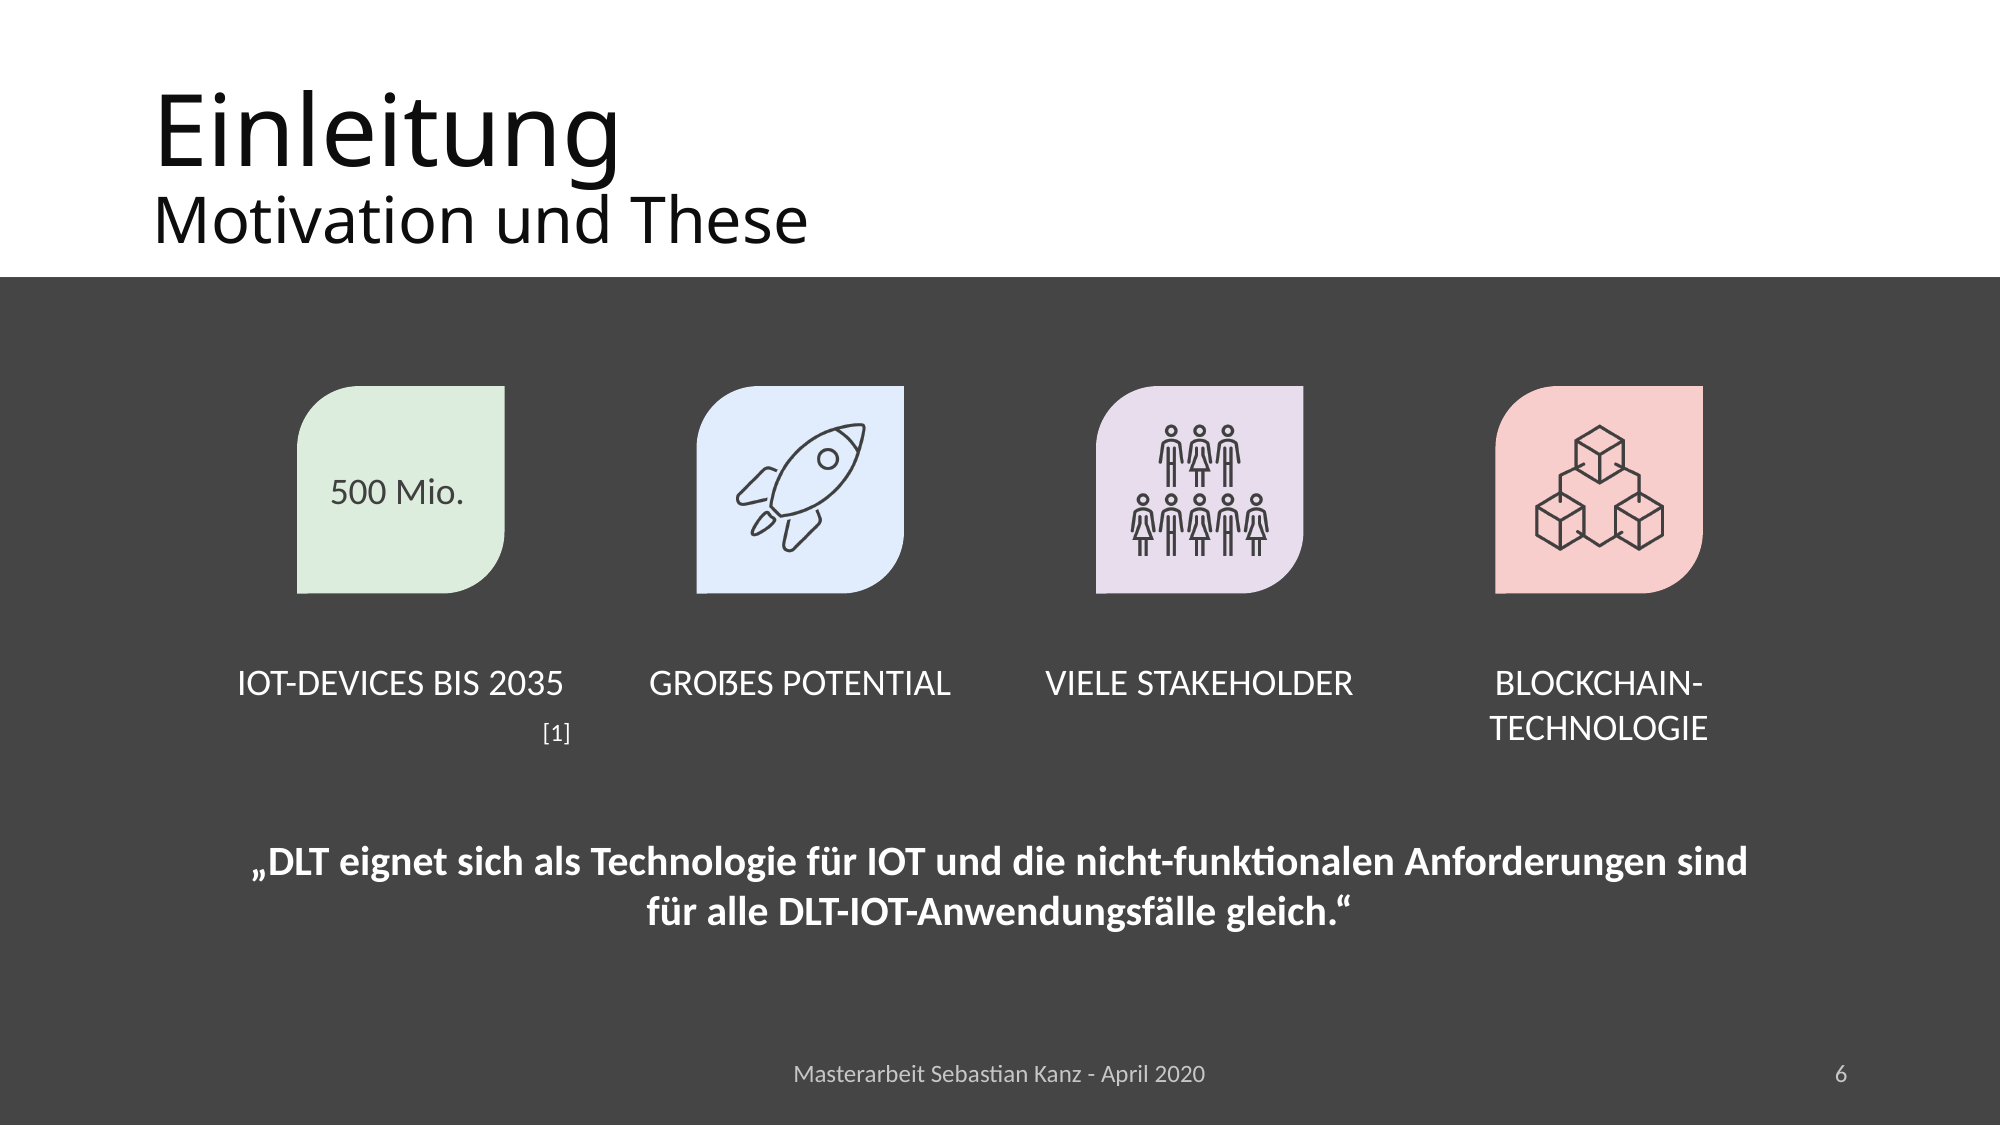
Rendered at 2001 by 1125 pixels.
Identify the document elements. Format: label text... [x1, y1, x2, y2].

text_box Viele Stakeholder [1029, 658, 1370, 777]
text_box [0, 0, 2000, 276]
text_box Großes Potential [630, 658, 971, 777]
picture [1524, 412, 1675, 563]
picture [1124, 415, 1275, 566]
text_box [696, 386, 904, 594]
title Einleitung Motivation und These [137, 59, 1863, 278]
text_box „DLT eignet sich als Technologie für IOT und die nicht-funktionalen Anforderungen sind für alle DLT-IOT-Anwendungsfälle gleich.“ [230, 826, 1769, 941]
text_box [1495, 386, 1703, 594]
picture [725, 412, 876, 563]
footer Masterarbeit Sebastian Kanz - April 2020 [662, 1042, 1338, 1103]
text_box Blockchain-Technologie [1429, 658, 1770, 777]
slide_number 6 [1412, 1042, 1863, 1103]
text_box 500 Mio. [297, 386, 505, 594]
text_box [1096, 386, 1304, 594]
text_box [0, 276, 2000, 1125]
text_box IOT-Devices bis 2035 [1] [230, 658, 571, 777]
